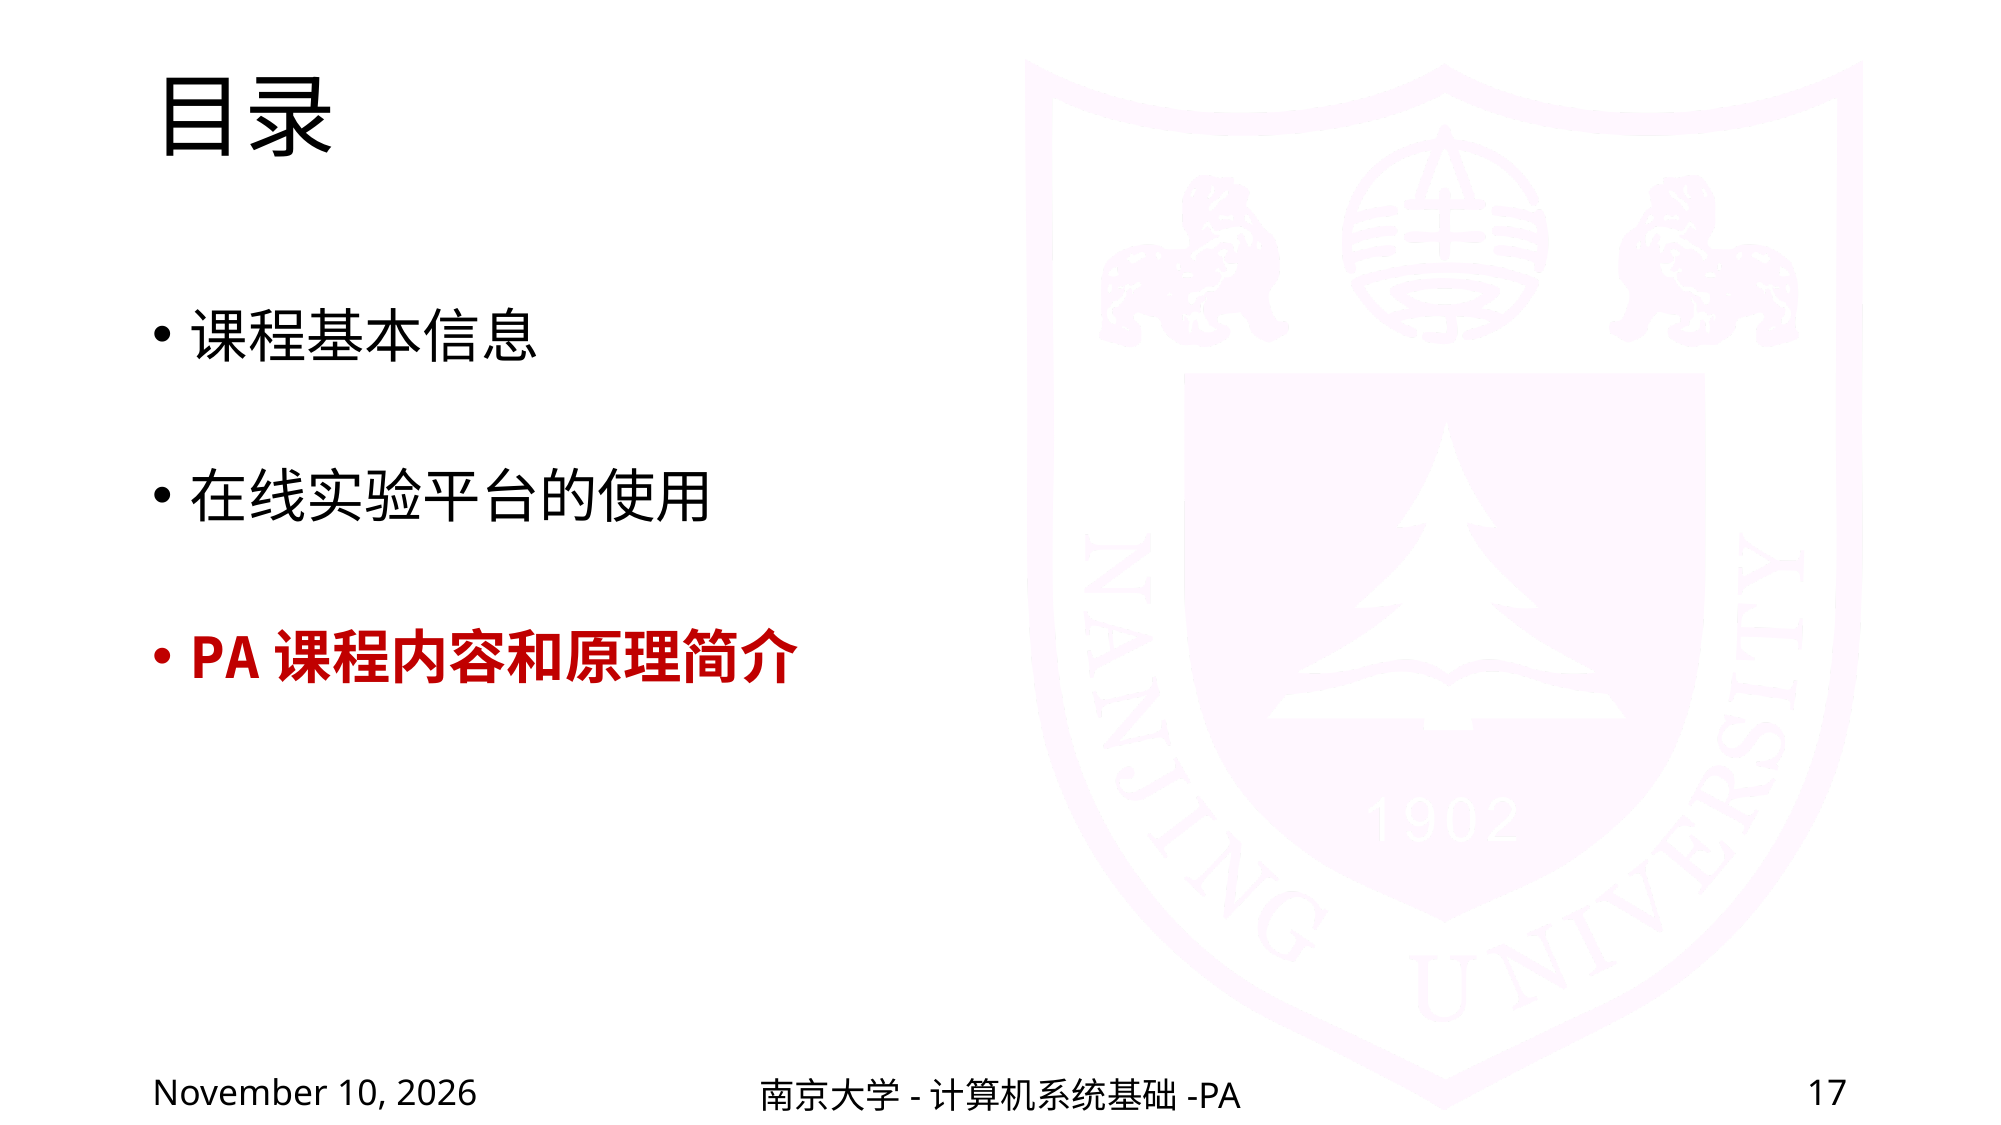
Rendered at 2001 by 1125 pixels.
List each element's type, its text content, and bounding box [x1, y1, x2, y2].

title 目录 [137, 59, 1863, 181]
list 课程基本信息 在线实验平台的使用 PA课程内容和原理简介 [137, 221, 1863, 1014]
slide_number 17 [1412, 1064, 1863, 1125]
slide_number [137, 1064, 588, 1125]
footer 南京大学-计算机系统基础-PA [662, 1064, 1338, 1125]
